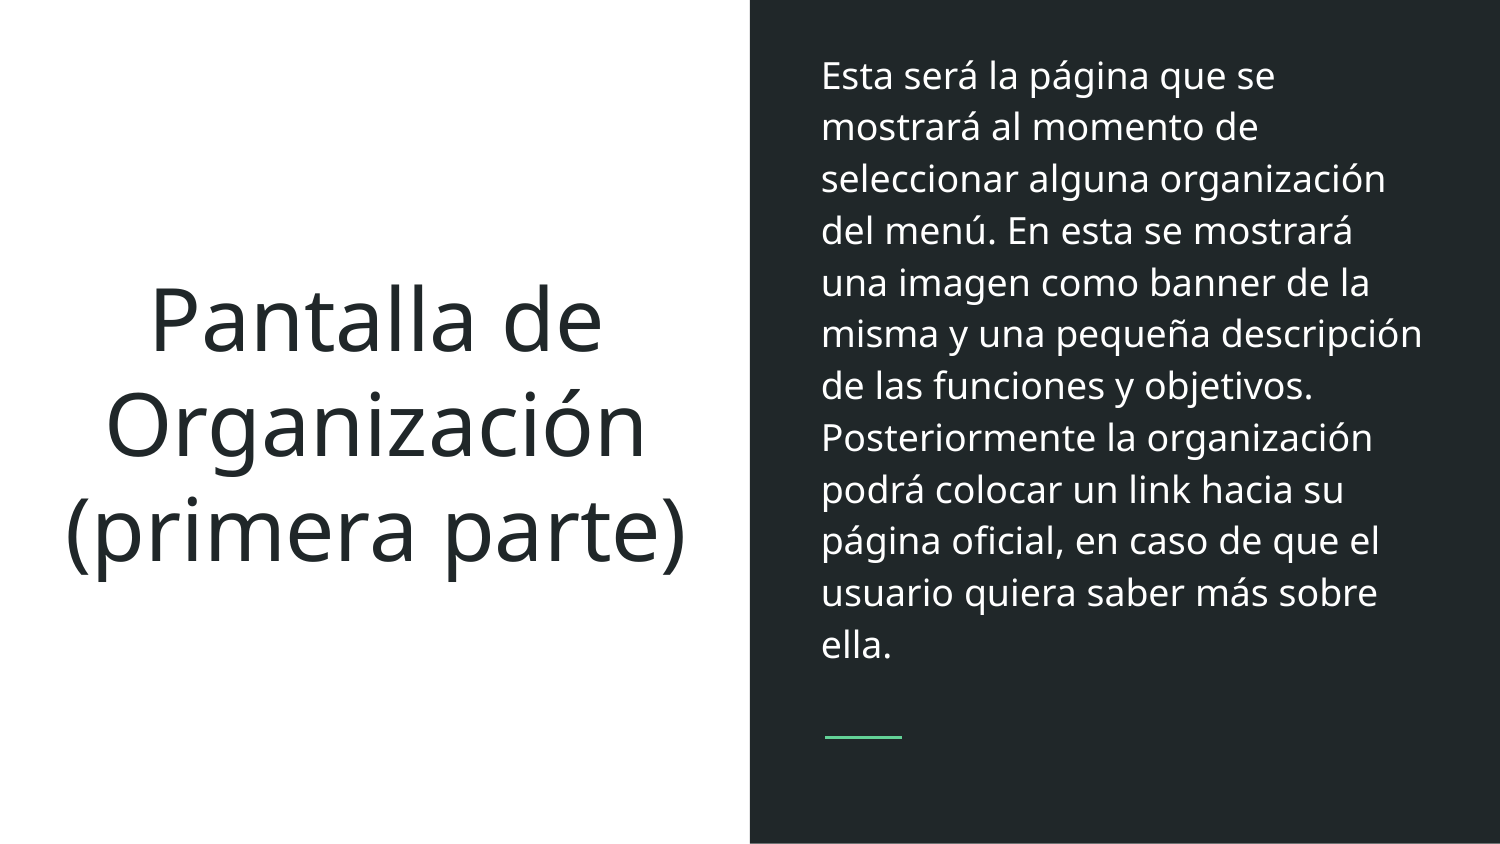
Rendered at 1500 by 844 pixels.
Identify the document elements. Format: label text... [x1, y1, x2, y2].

list Esta será la página que se mostrará al momento de seleccionar alguna organización del menú. En esta se mostrará una imagen como banner de la misma y una pequeña descripción de las funciones y objetivos. Posteriormente la organización podrá colocar un link hacia su página oficial, en caso de que el usuario quiera saber más sobre ella. [805, 171, 1440, 725]
title Pantalla de Organización (primera parte) [43, 298, 708, 546]
